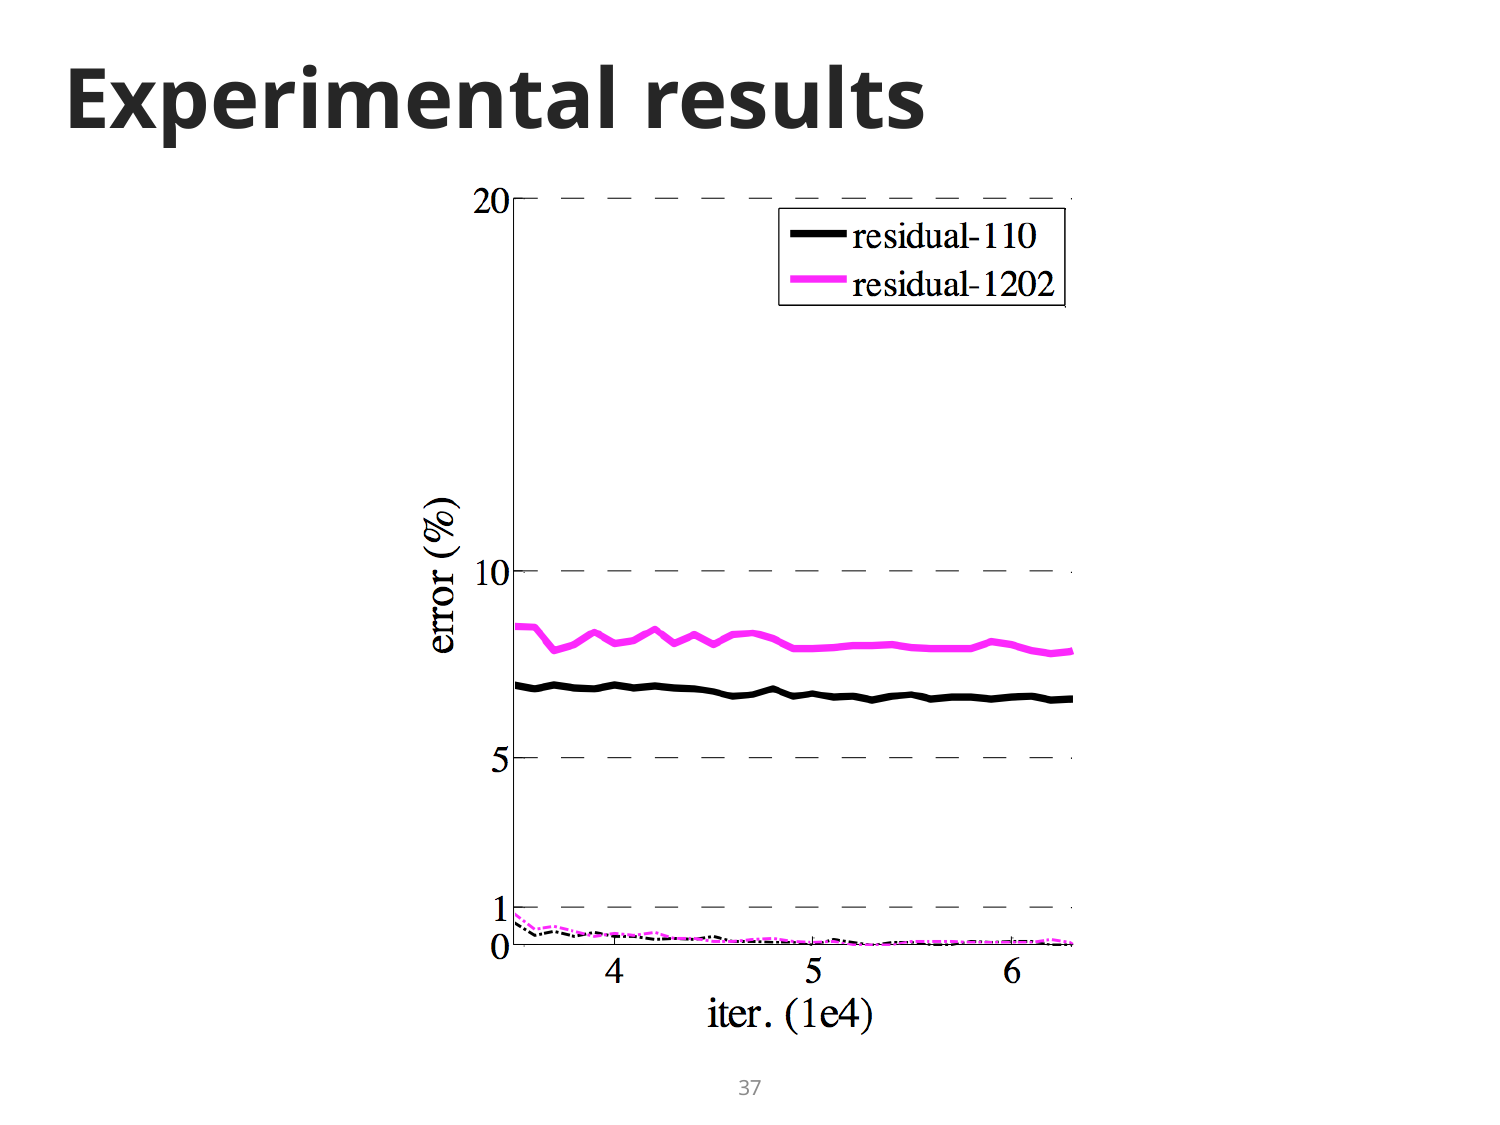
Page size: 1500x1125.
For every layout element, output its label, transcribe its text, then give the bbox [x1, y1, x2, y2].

title Experimental results [48, 41, 1456, 149]
slide_number 37 [575, 1058, 925, 1119]
picture [393, 161, 1107, 1037]
